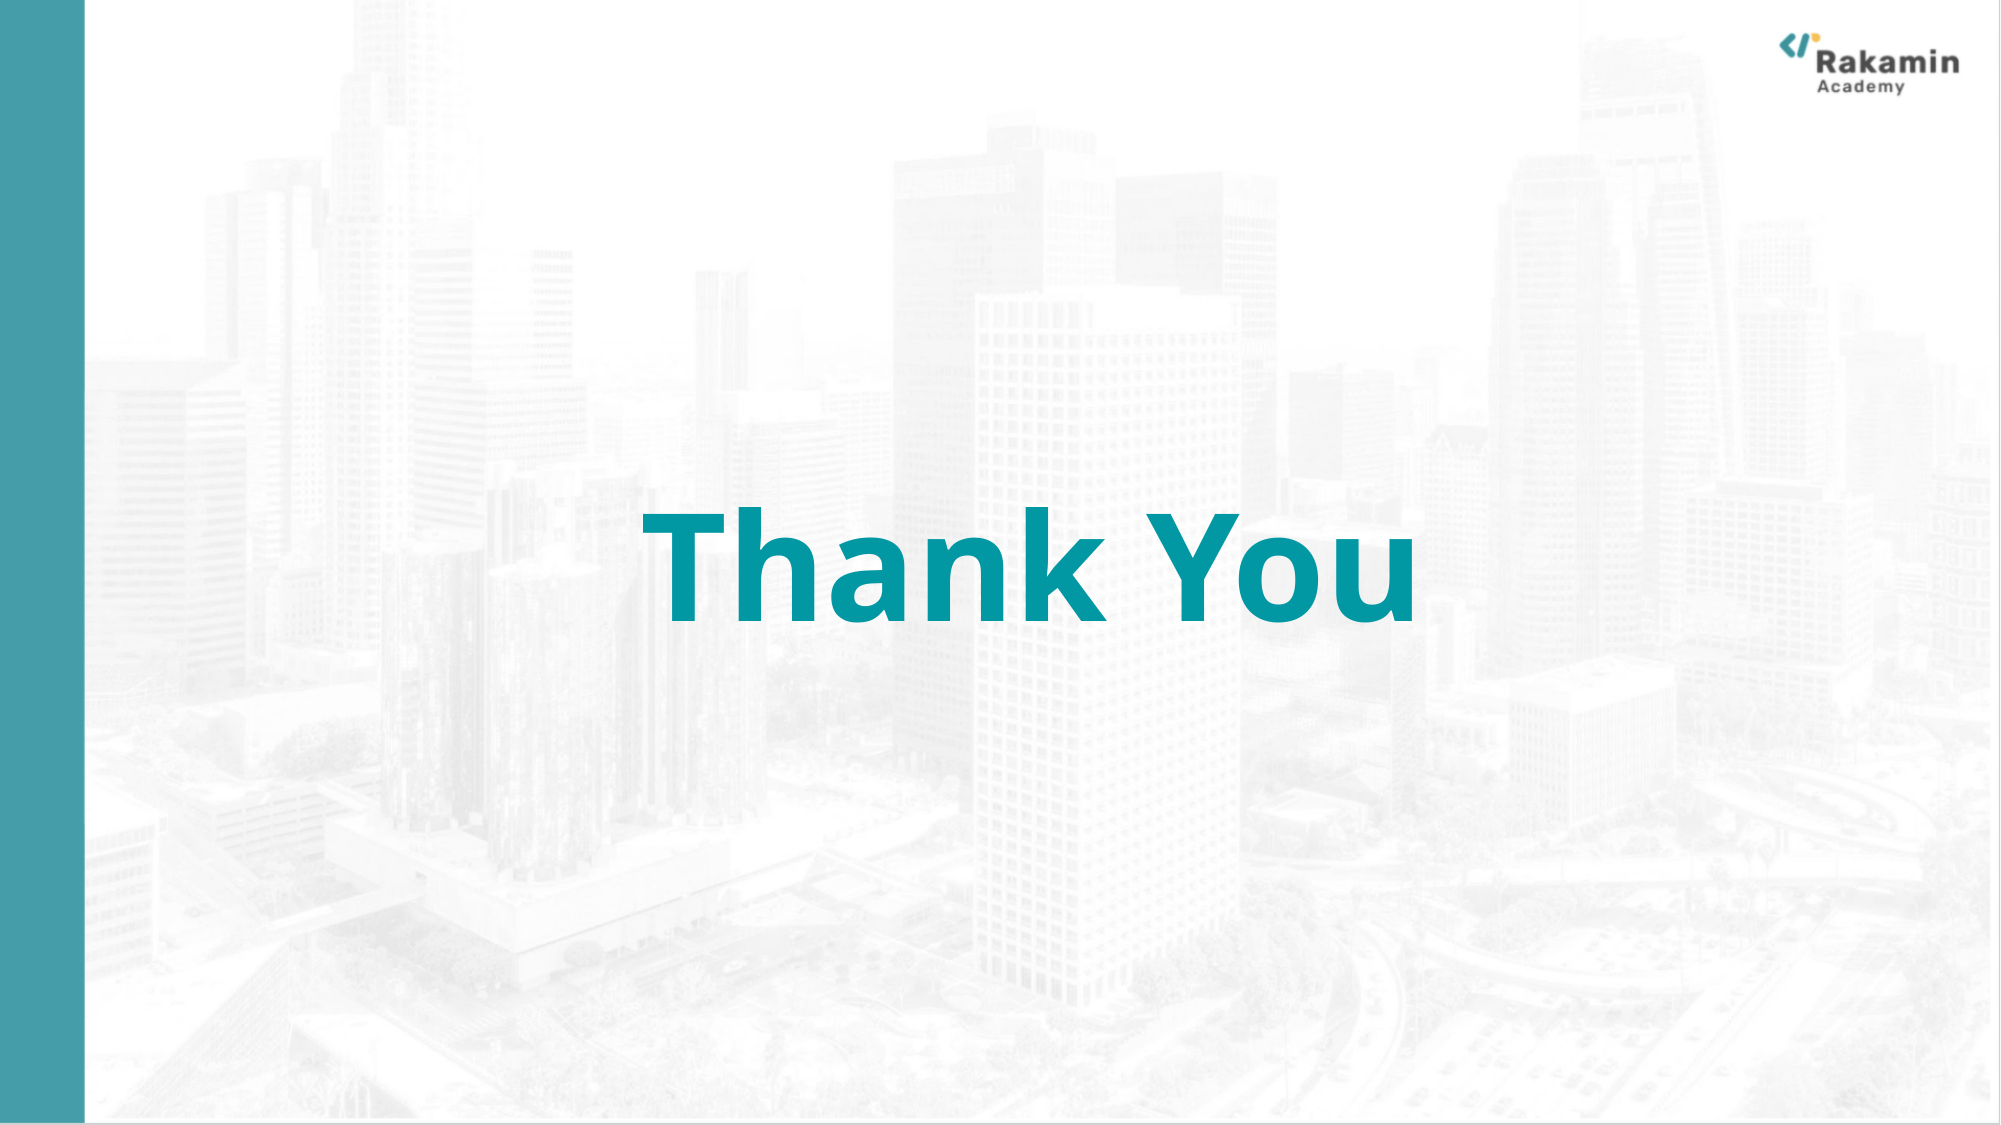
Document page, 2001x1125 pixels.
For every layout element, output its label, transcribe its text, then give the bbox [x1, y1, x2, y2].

picture [0, 0, 2001, 1125]
text_box Thank You [125, 451, 1939, 674]
